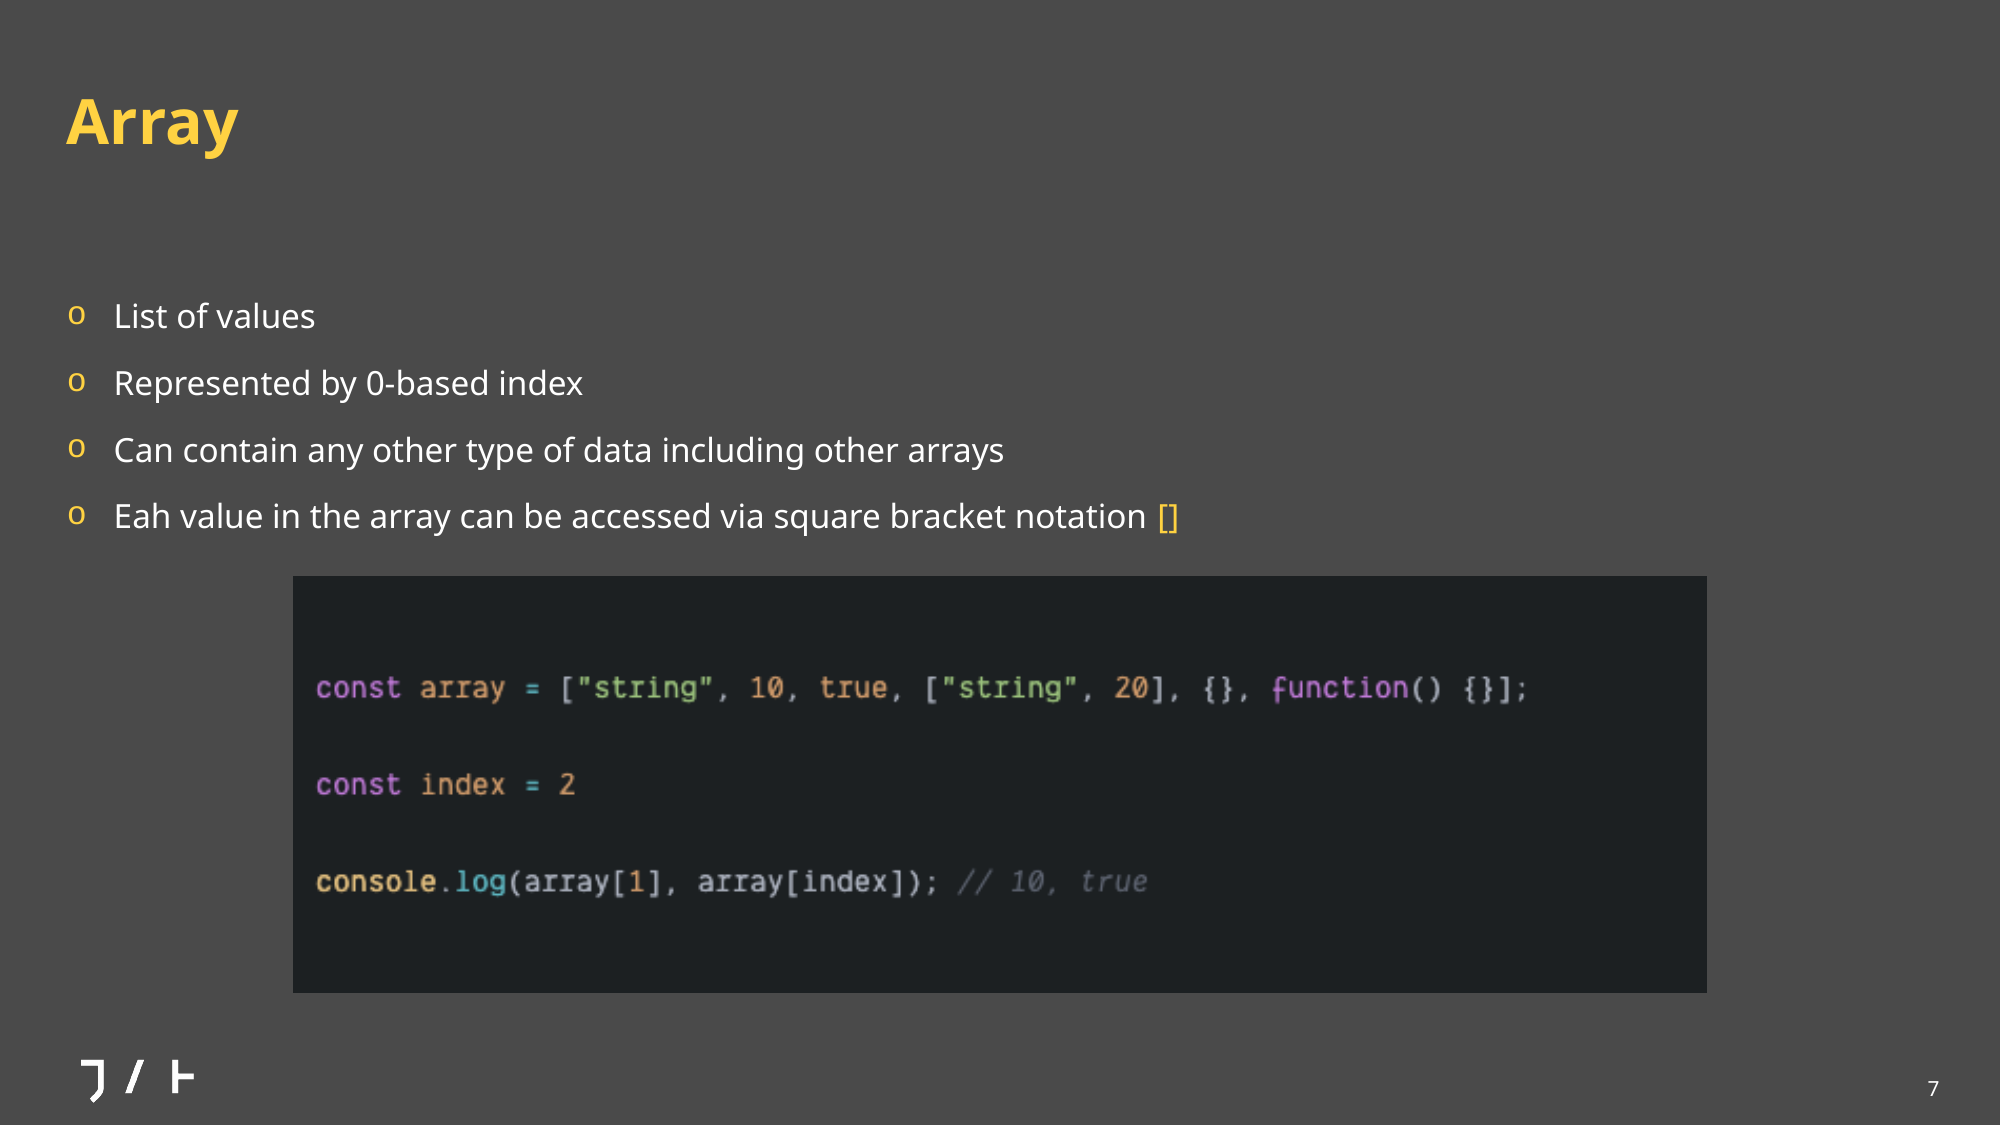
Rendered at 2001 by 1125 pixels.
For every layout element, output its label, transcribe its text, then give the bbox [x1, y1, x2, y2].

slide_number 7 [1903, 1070, 1963, 1110]
title Array [66, 55, 1904, 157]
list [293, 576, 1707, 994]
list List of values Represented by 0-based index Can contain any other type of data including other arrays Eah value in the array can be accessed via square bracket notation [] [66, 261, 1710, 995]
picture [66, 1041, 205, 1115]
